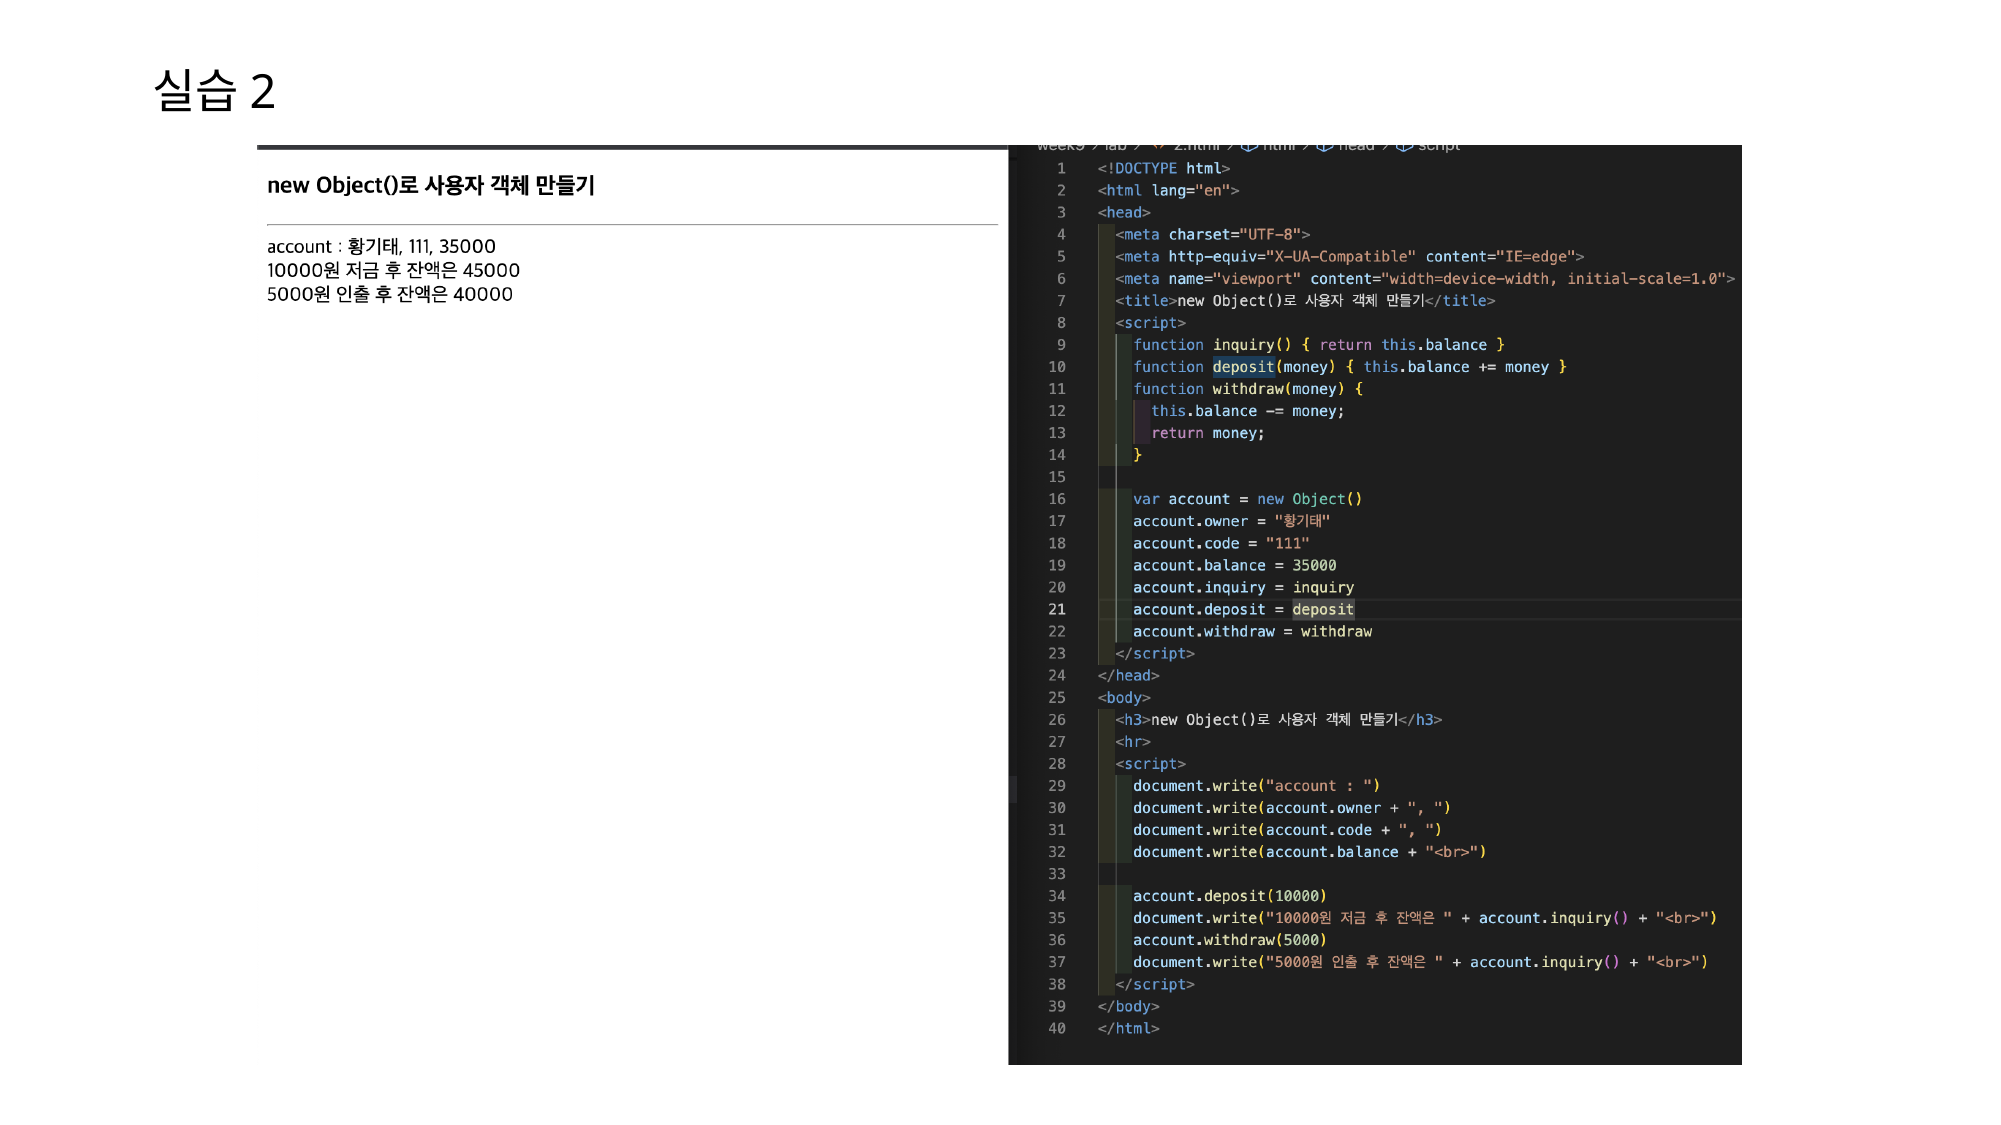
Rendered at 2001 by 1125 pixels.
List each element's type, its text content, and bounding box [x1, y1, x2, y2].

title 실습2 [137, 59, 888, 126]
picture [257, 145, 1742, 1066]
